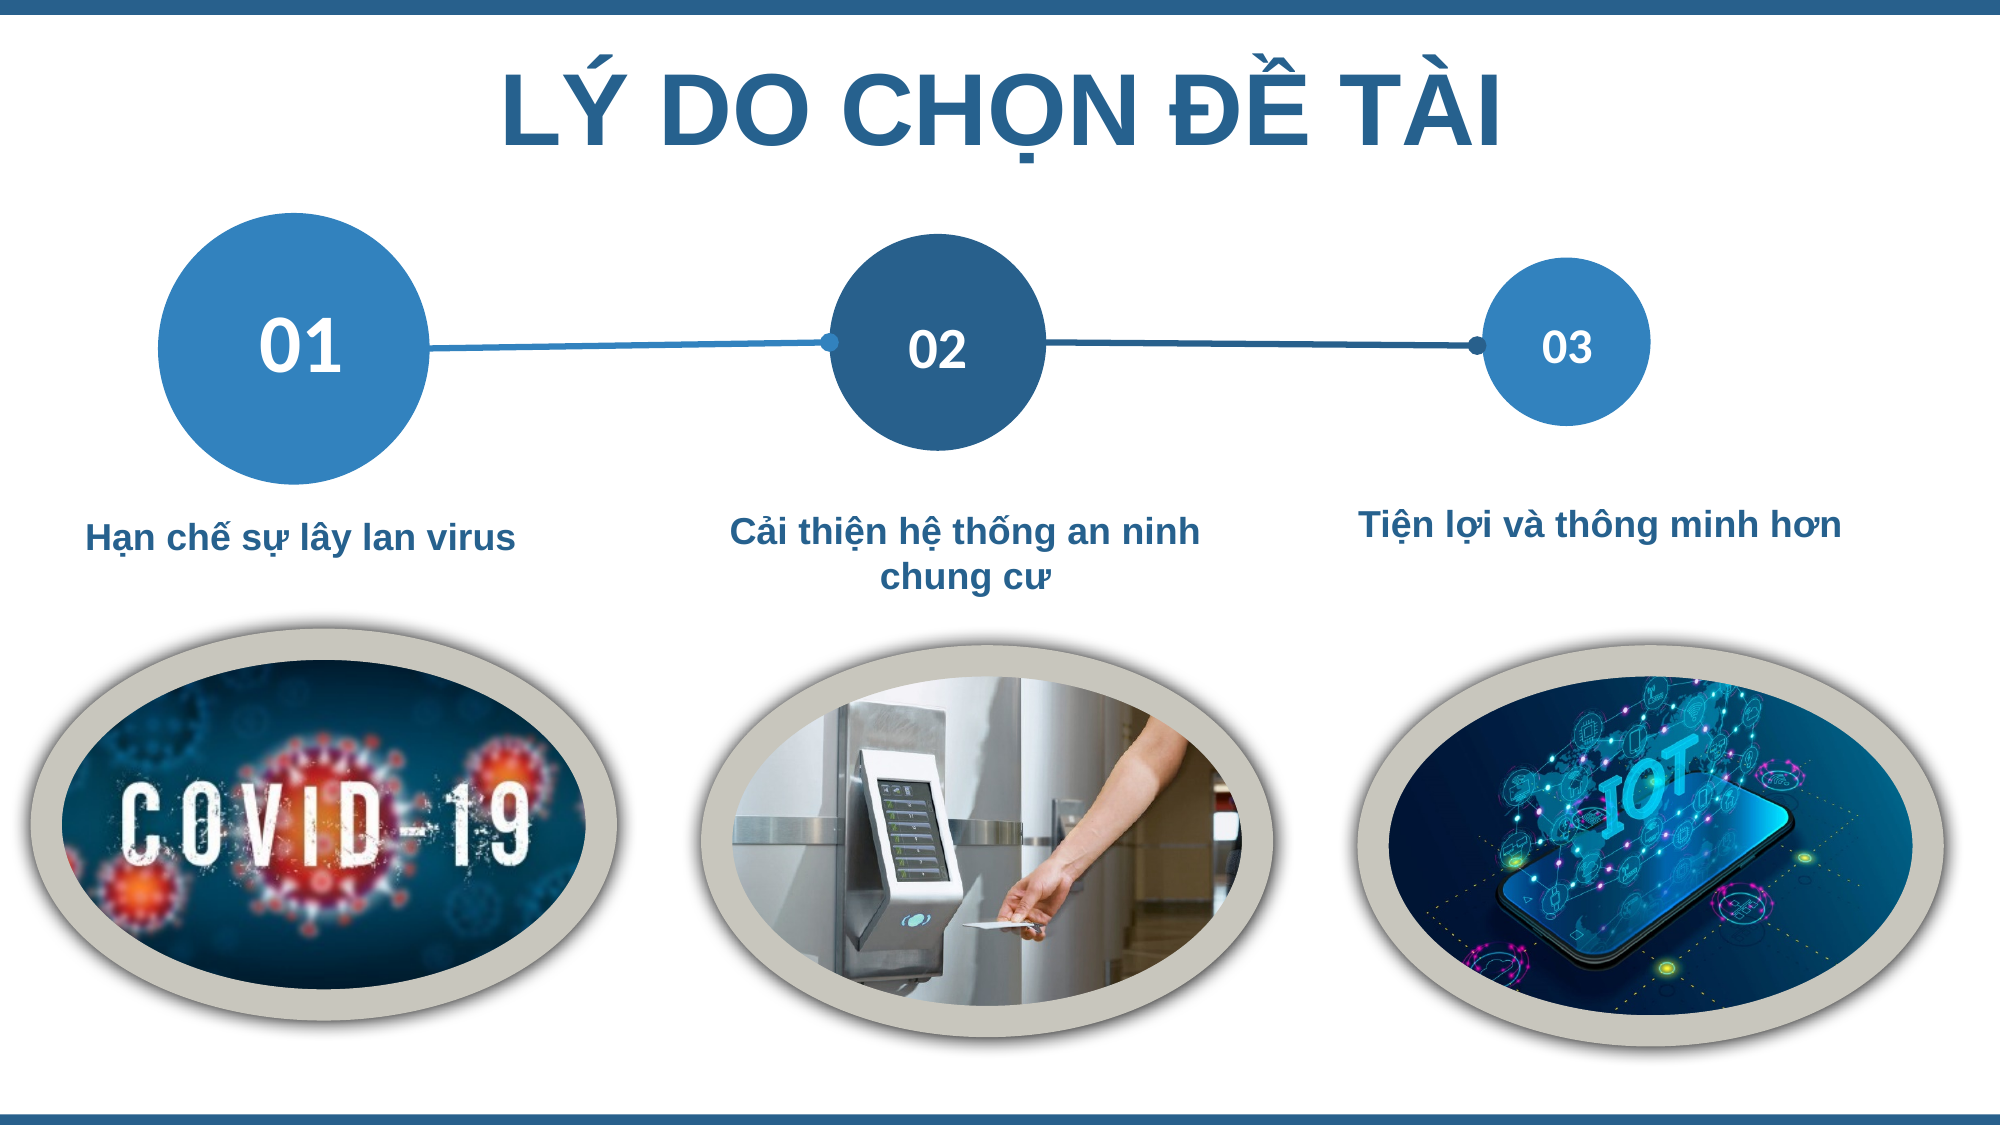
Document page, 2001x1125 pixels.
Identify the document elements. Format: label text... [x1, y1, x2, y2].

picture [46, 644, 602, 1005]
text_box Cải thiện hệ thống an ninh chung cư [705, 499, 1226, 605]
text_box Hạn chế sự lây lan virus [70, 505, 577, 566]
list LÝ DO CHỌN ĐỀ TÀI [53, 55, 1952, 175]
picture [716, 660, 1258, 1022]
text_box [1046, 342, 1478, 346]
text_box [438, 342, 830, 349]
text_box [1482, 257, 1651, 426]
picture [1373, 660, 1929, 1031]
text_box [157, 212, 438, 485]
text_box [829, 233, 1047, 451]
text_box Tiện lợi và thông minh hơn [1343, 493, 1864, 553]
